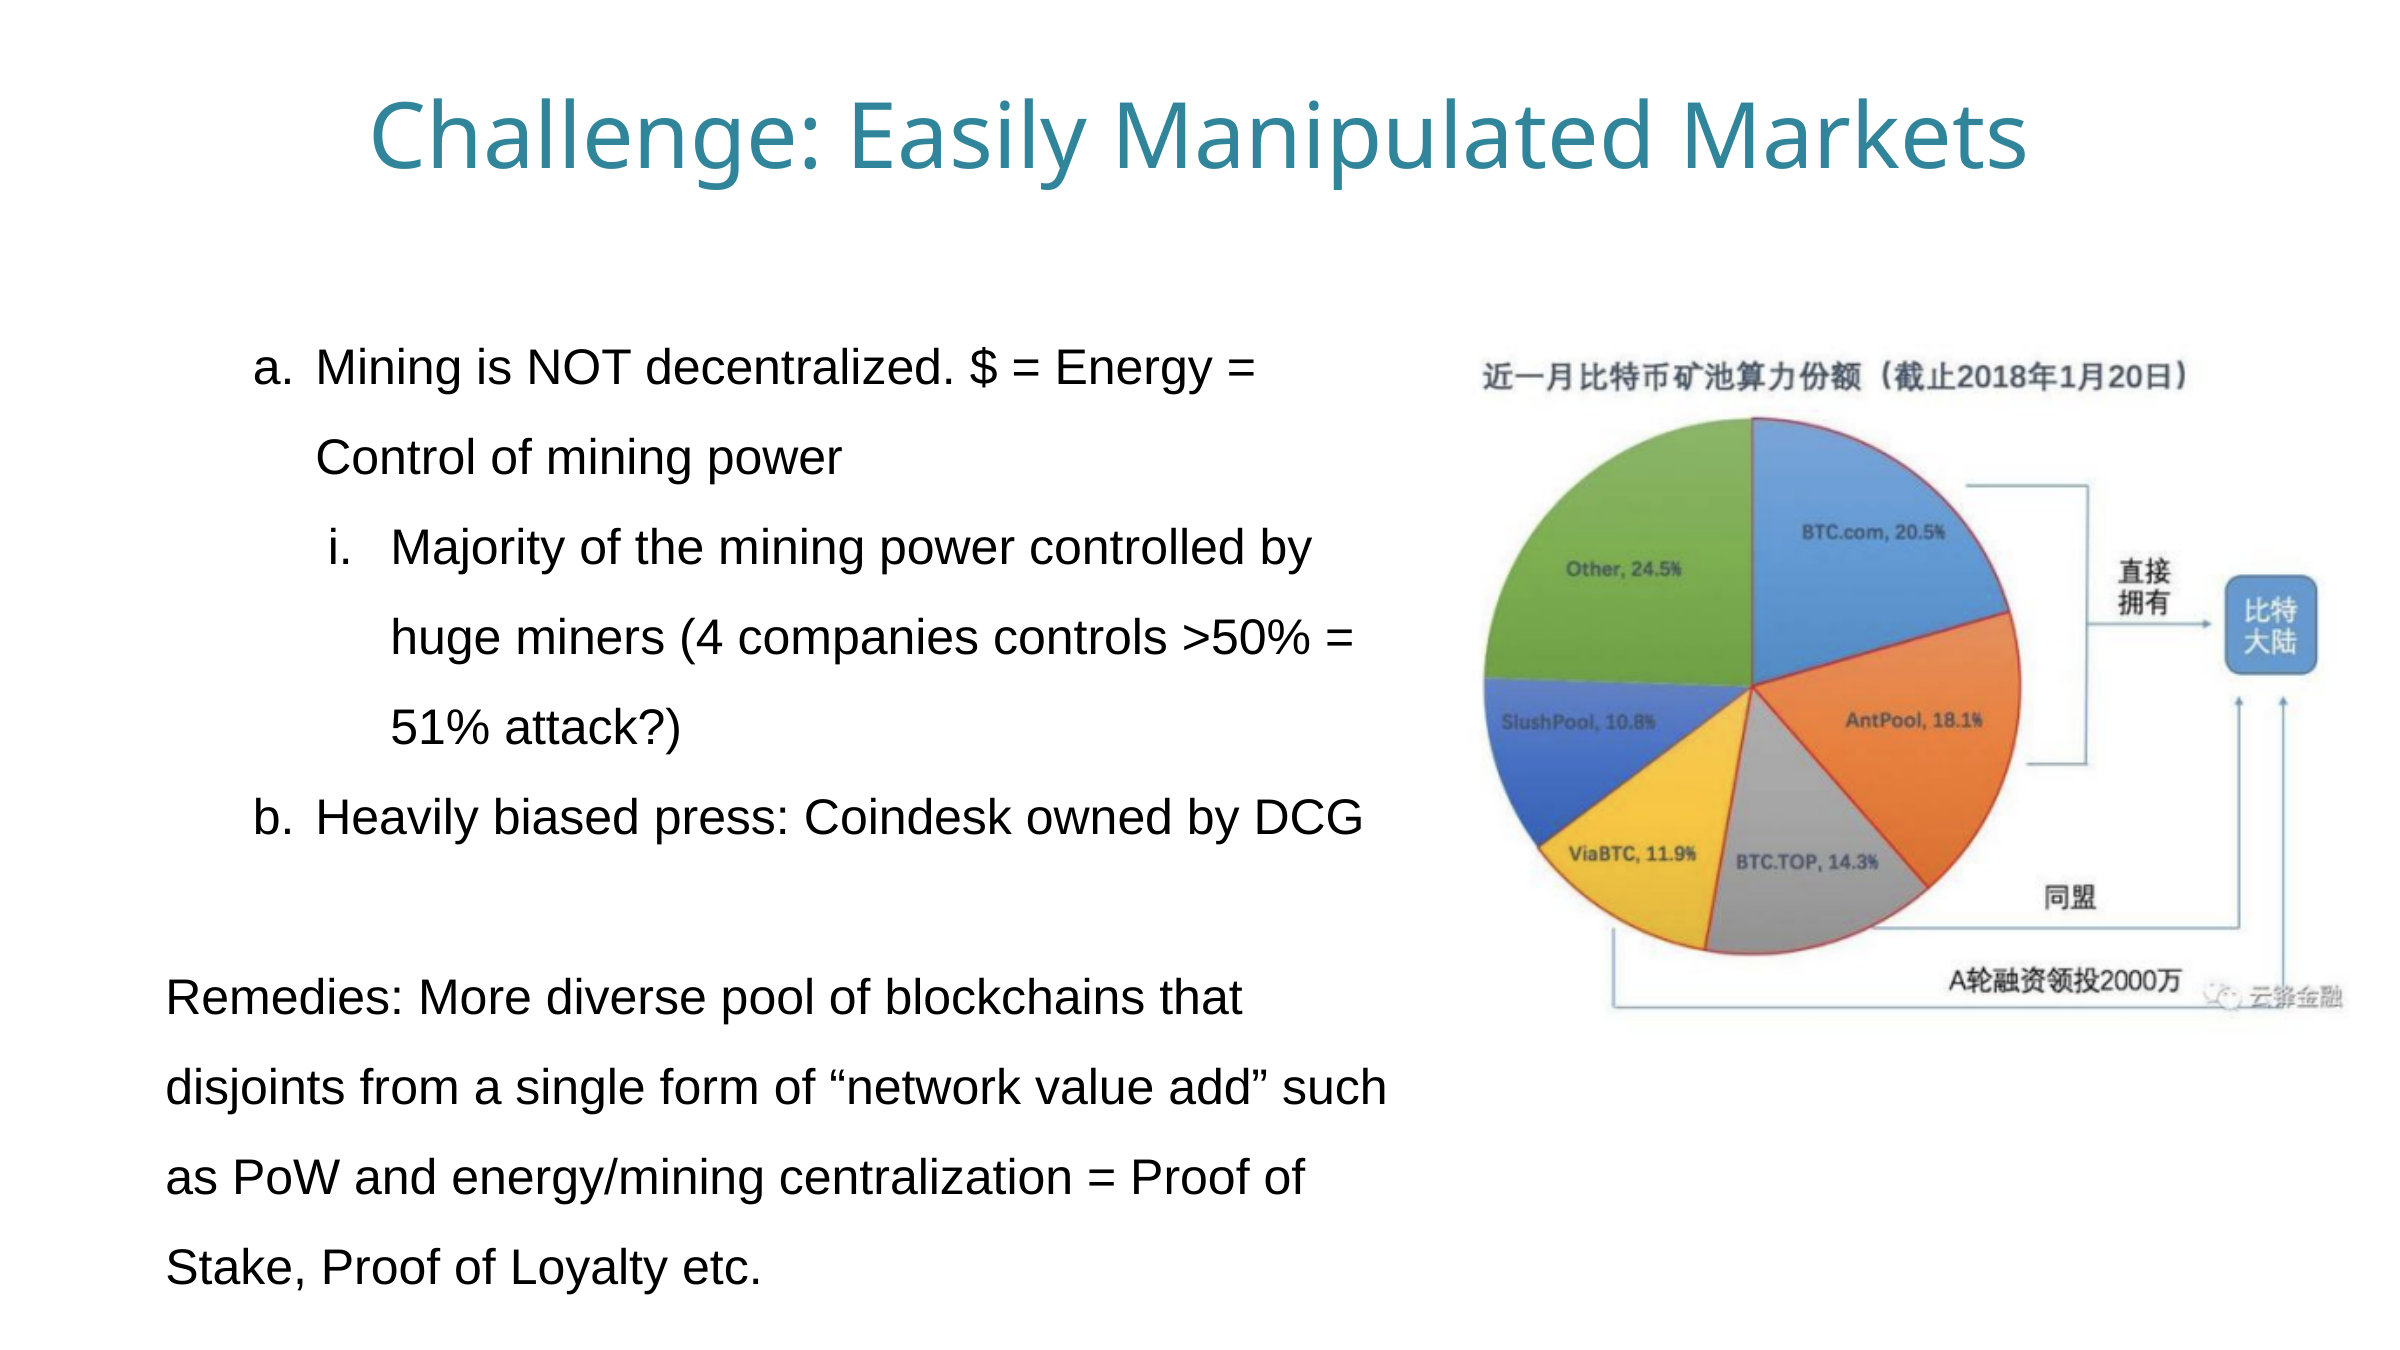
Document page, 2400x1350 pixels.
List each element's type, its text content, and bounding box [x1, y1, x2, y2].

title Challenge: Easily Manipulated Markets [120, 19, 2280, 245]
picture [1410, 310, 2376, 1040]
text_box Mining is NOT decentralized. $ = Energy = Control of mining power Majority of the mining power controlled by huge miners (4 companies controls >50% = 51% attack?) Heavily biased press: Coindesk owned by DCG Remedies: More diverse pool of blockchains that disjoints from a single form of “network value add” such as PoW and energy/mining centralization = Proof of Stake, Proof of Loyalty etc. [150, 395, 1431, 1205]
